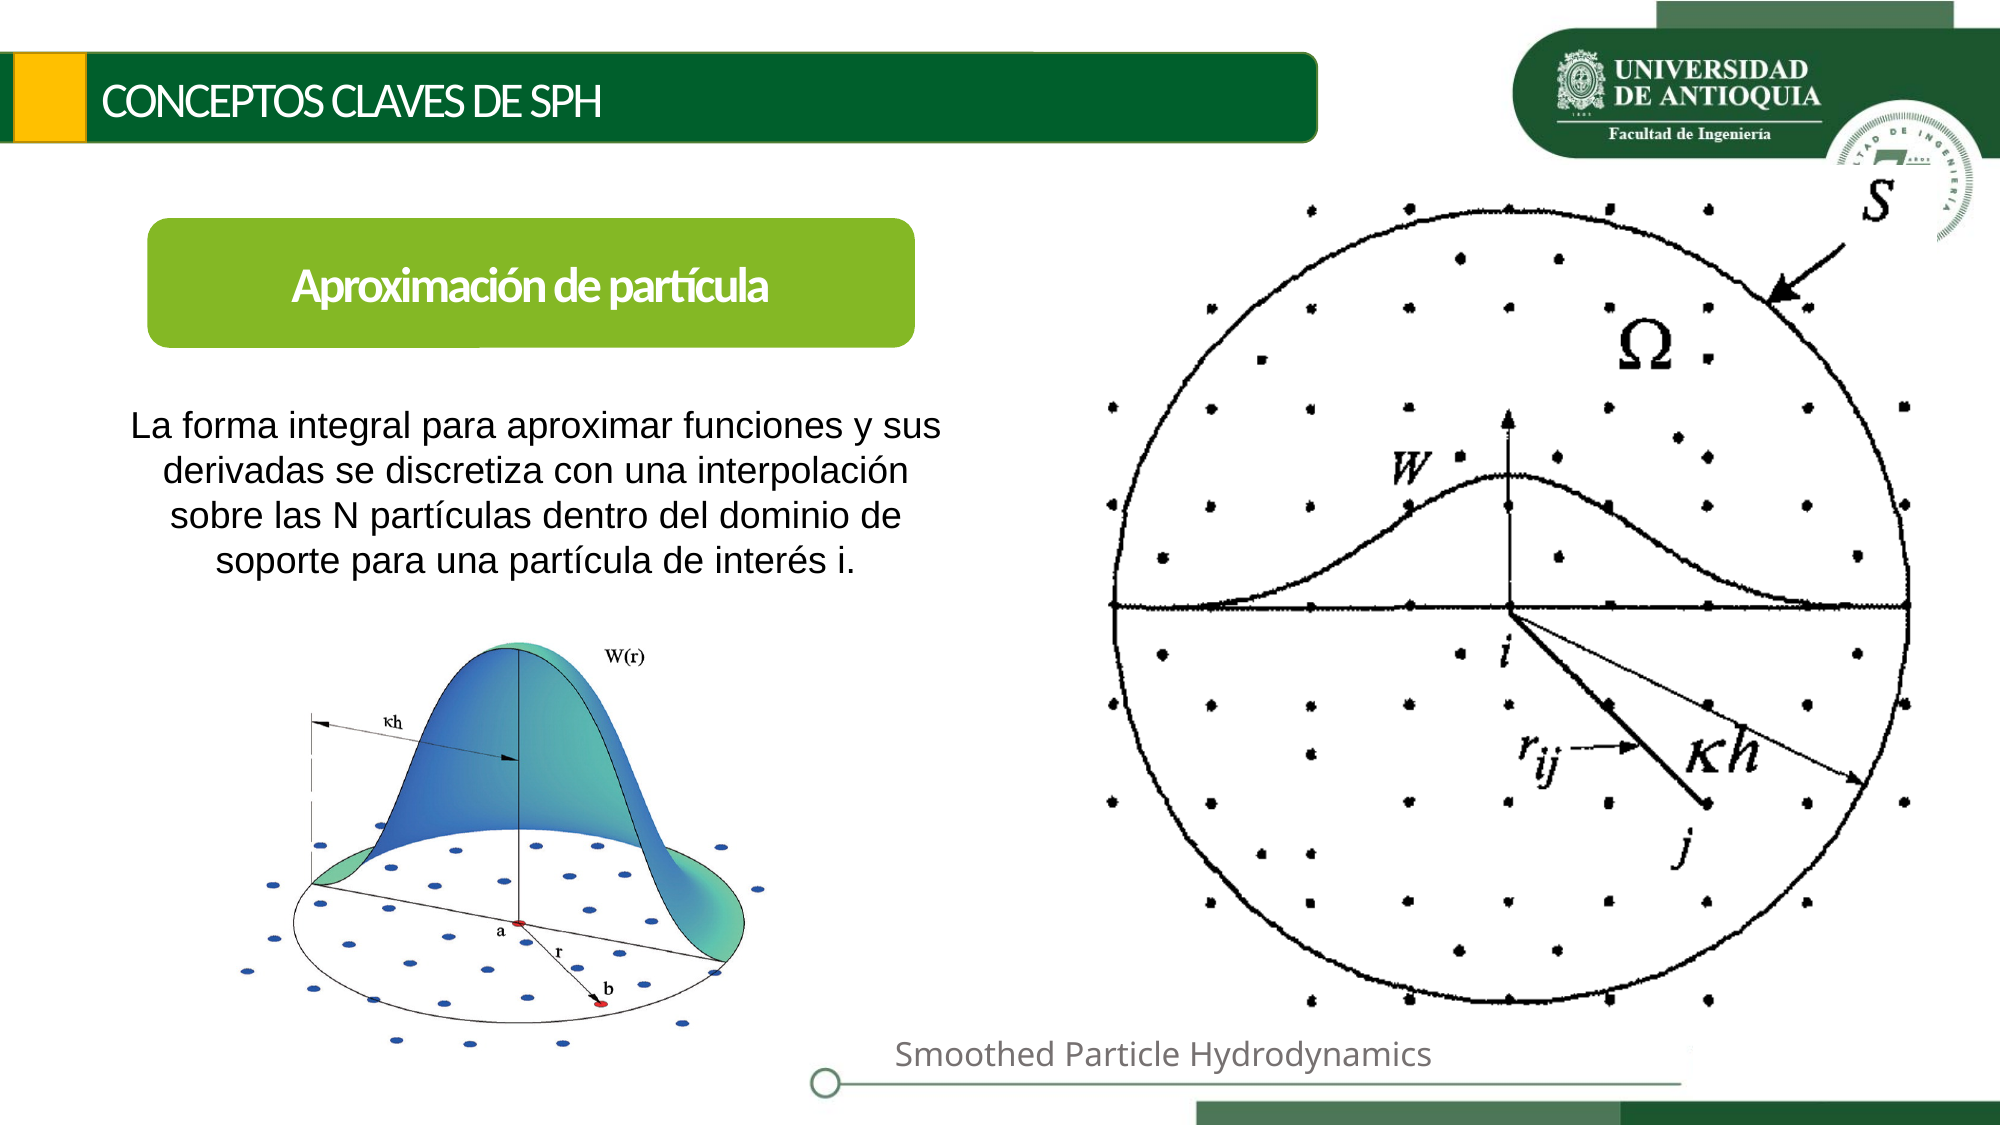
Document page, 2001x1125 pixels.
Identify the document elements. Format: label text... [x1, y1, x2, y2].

text_box Aproximación de partícula [147, 218, 915, 348]
text_box [0, 52, 14, 143]
text_box [14, 52, 87, 143]
text_box [1693, 765, 2000, 1098]
text_box [87, 52, 1315, 59]
text_box CONCEPTOS CLAVES DE SPH [86, 59, 1646, 135]
text_box [87, 135, 1316, 143]
text_box Smoothed Particle Hydrodynamics [880, 1025, 1780, 1081]
picture [0, 0, 2001, 1125]
text_box La forma integral para aproximar funciones y sus derivadas se discretiza con una interpolación sobre las N partículas dentro del dominio de soporte para una partícula de interés i. [99, 393, 973, 619]
